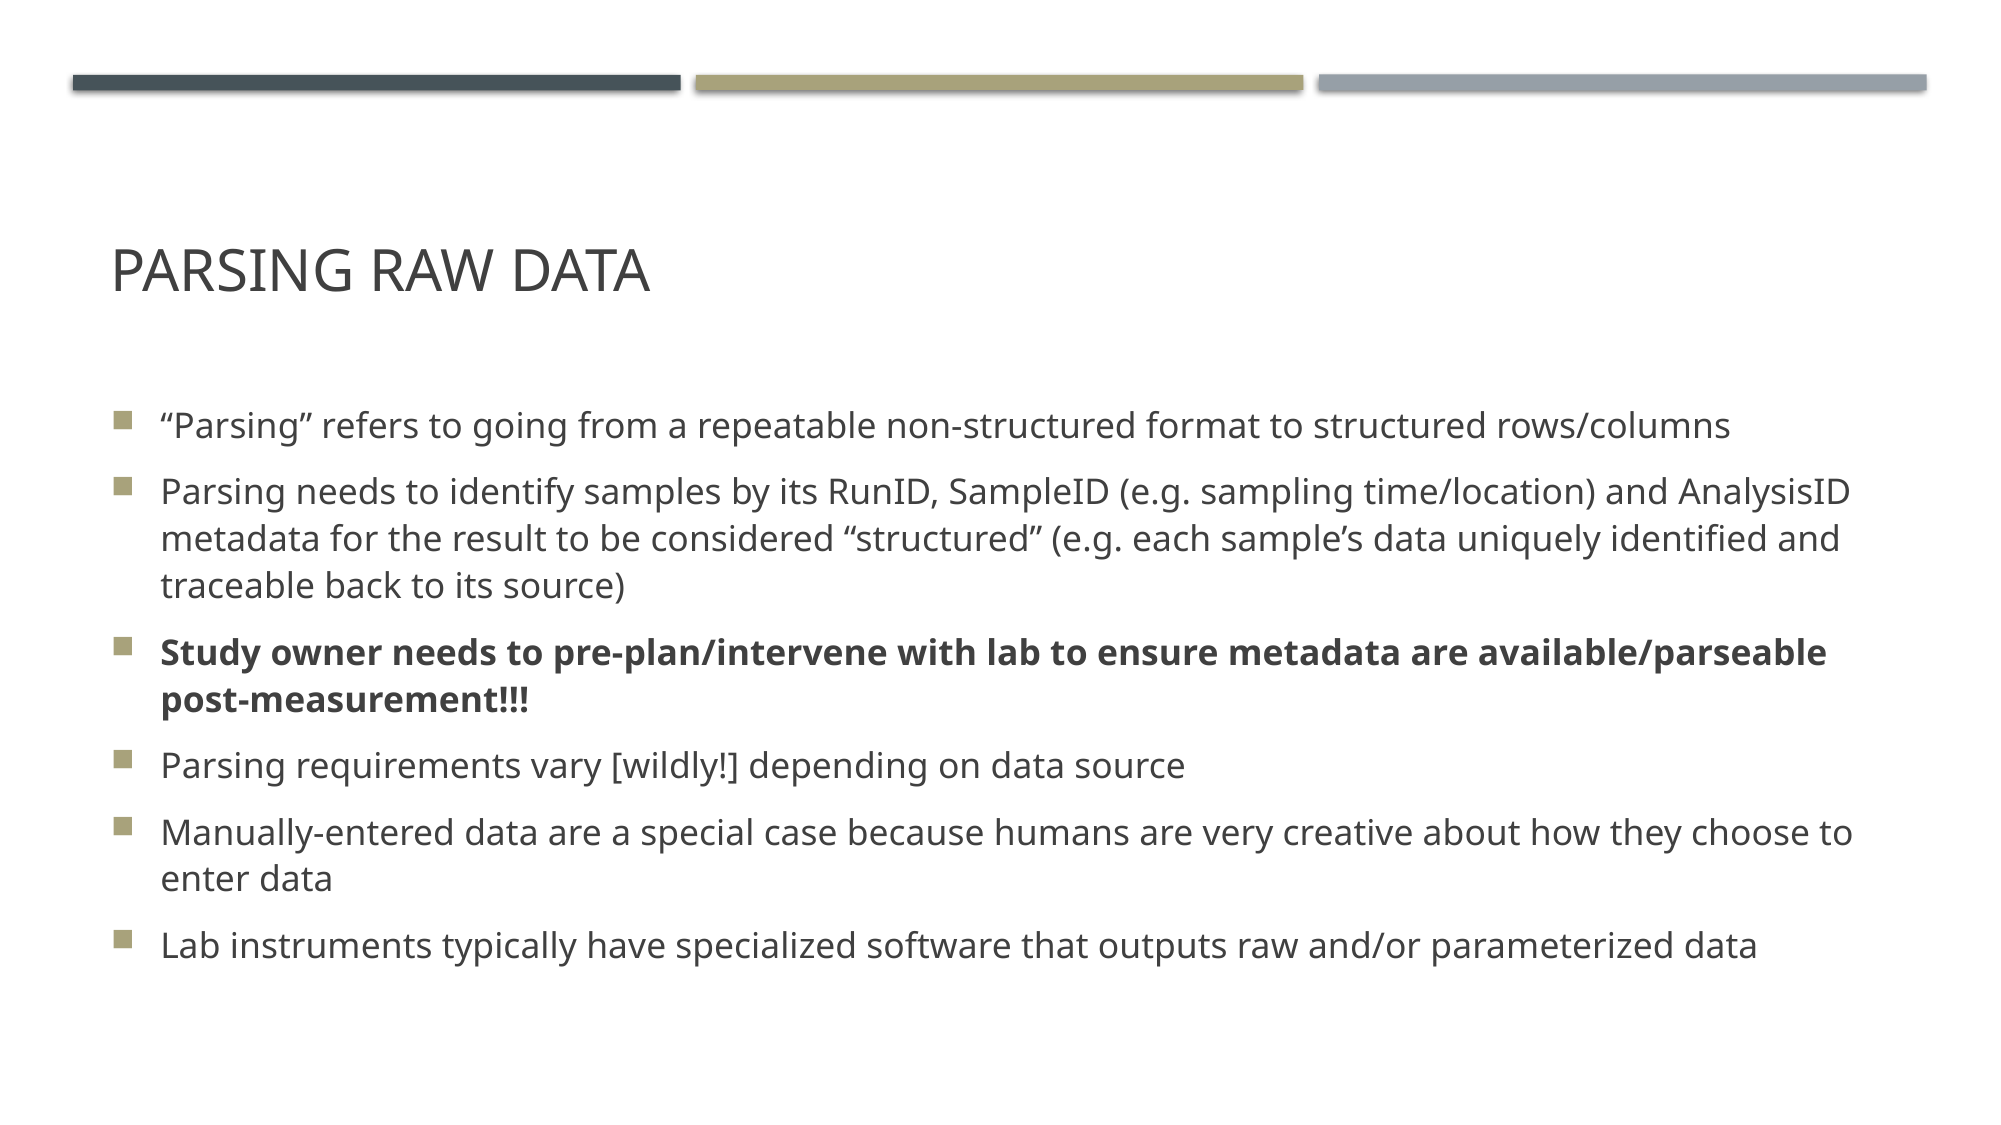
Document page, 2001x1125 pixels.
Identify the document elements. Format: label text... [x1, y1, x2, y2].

title Parsing Raw Data [95, 115, 1905, 311]
list “Parsing” refers to going from a repeatable non-structured format to structured rows/columns Parsing needs to identify samples by its RunID, SampleID (e.g. sampling time/location) and AnalysisID metadata for the result to be considered “structured” (e.g. each sample’s data uniquely identified and traceable back to its source) Study owner needs to pre-plan/intervene with lab to ensure metadata are available/parseable post-measurement!!! Parsing requirements vary [wildly!] depending on data source Manually-entered data are a special case because humans are very creative about how they choose to enter data Lab instruments typically have specialized software that outputs raw and/or parameterized data [95, 383, 1905, 981]
